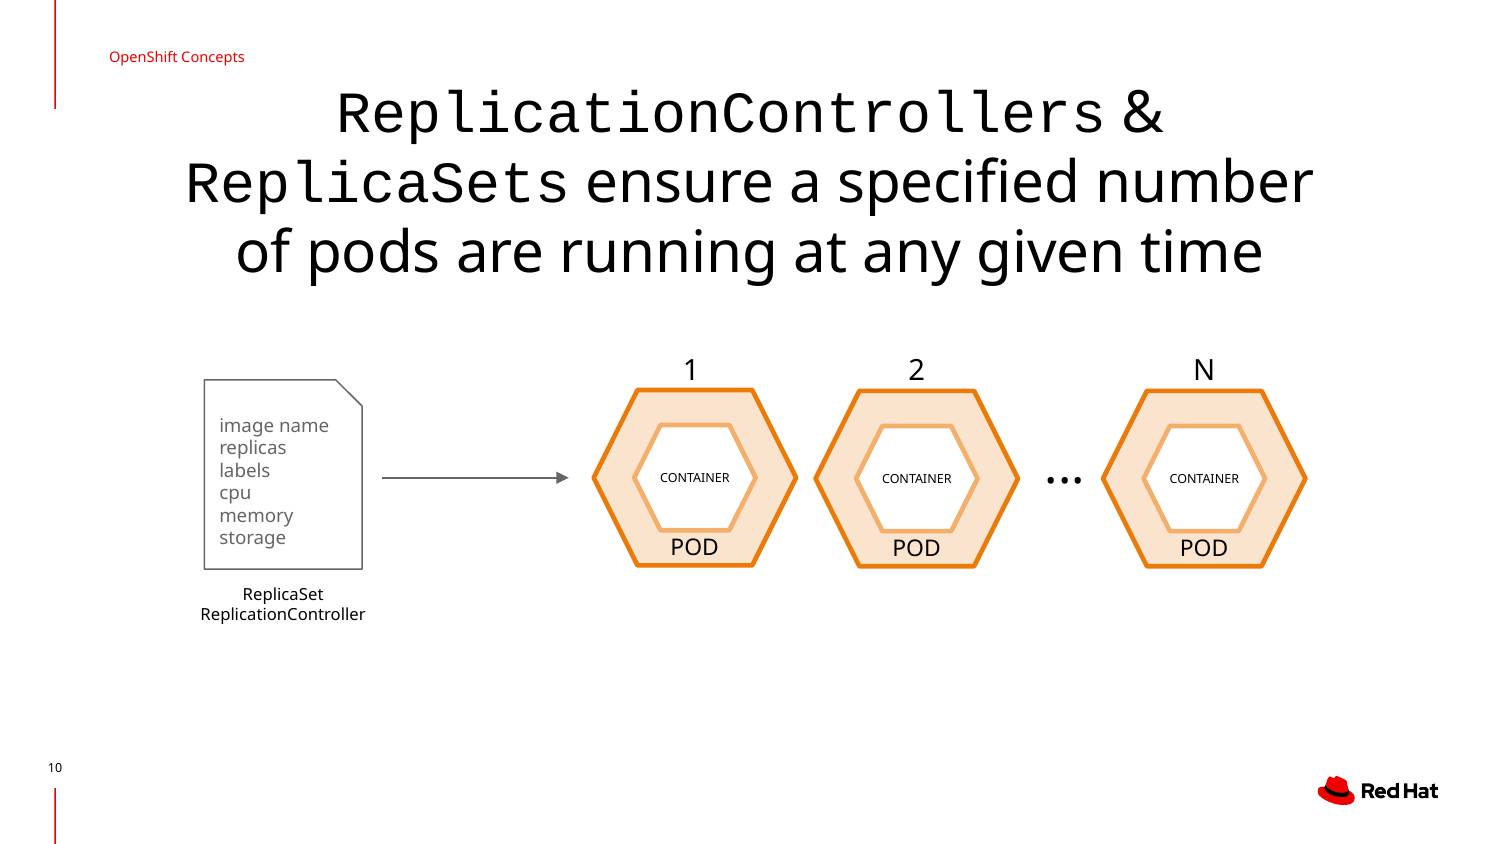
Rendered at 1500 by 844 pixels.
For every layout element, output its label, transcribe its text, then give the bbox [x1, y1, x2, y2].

text_box 1 [634, 347, 749, 391]
text_box N [1147, 347, 1262, 391]
subtitle OpenShift Concepts [55, 6, 689, 108]
text_box ... [1026, 400, 1103, 526]
text_box POD [593, 390, 797, 566]
text_box POD [1103, 390, 1306, 567]
text_box CONTAINER [856, 425, 978, 532]
text_box CONTAINER [1143, 425, 1266, 532]
text_box image name replicas labels cpu memory storage [204, 379, 363, 569]
text_box ReplicationControllers & ReplicaSets ensure a specified number of pods are running at any given time [135, 125, 1365, 300]
slide_number ‹#› [10, 759, 101, 777]
text_box POD [815, 390, 1018, 567]
text_box 2 [859, 347, 974, 391]
text_box ReplicaSet ReplicationController [182, 569, 384, 605]
text_box CONTAINER [634, 425, 756, 531]
picture [1317, 776, 1438, 805]
